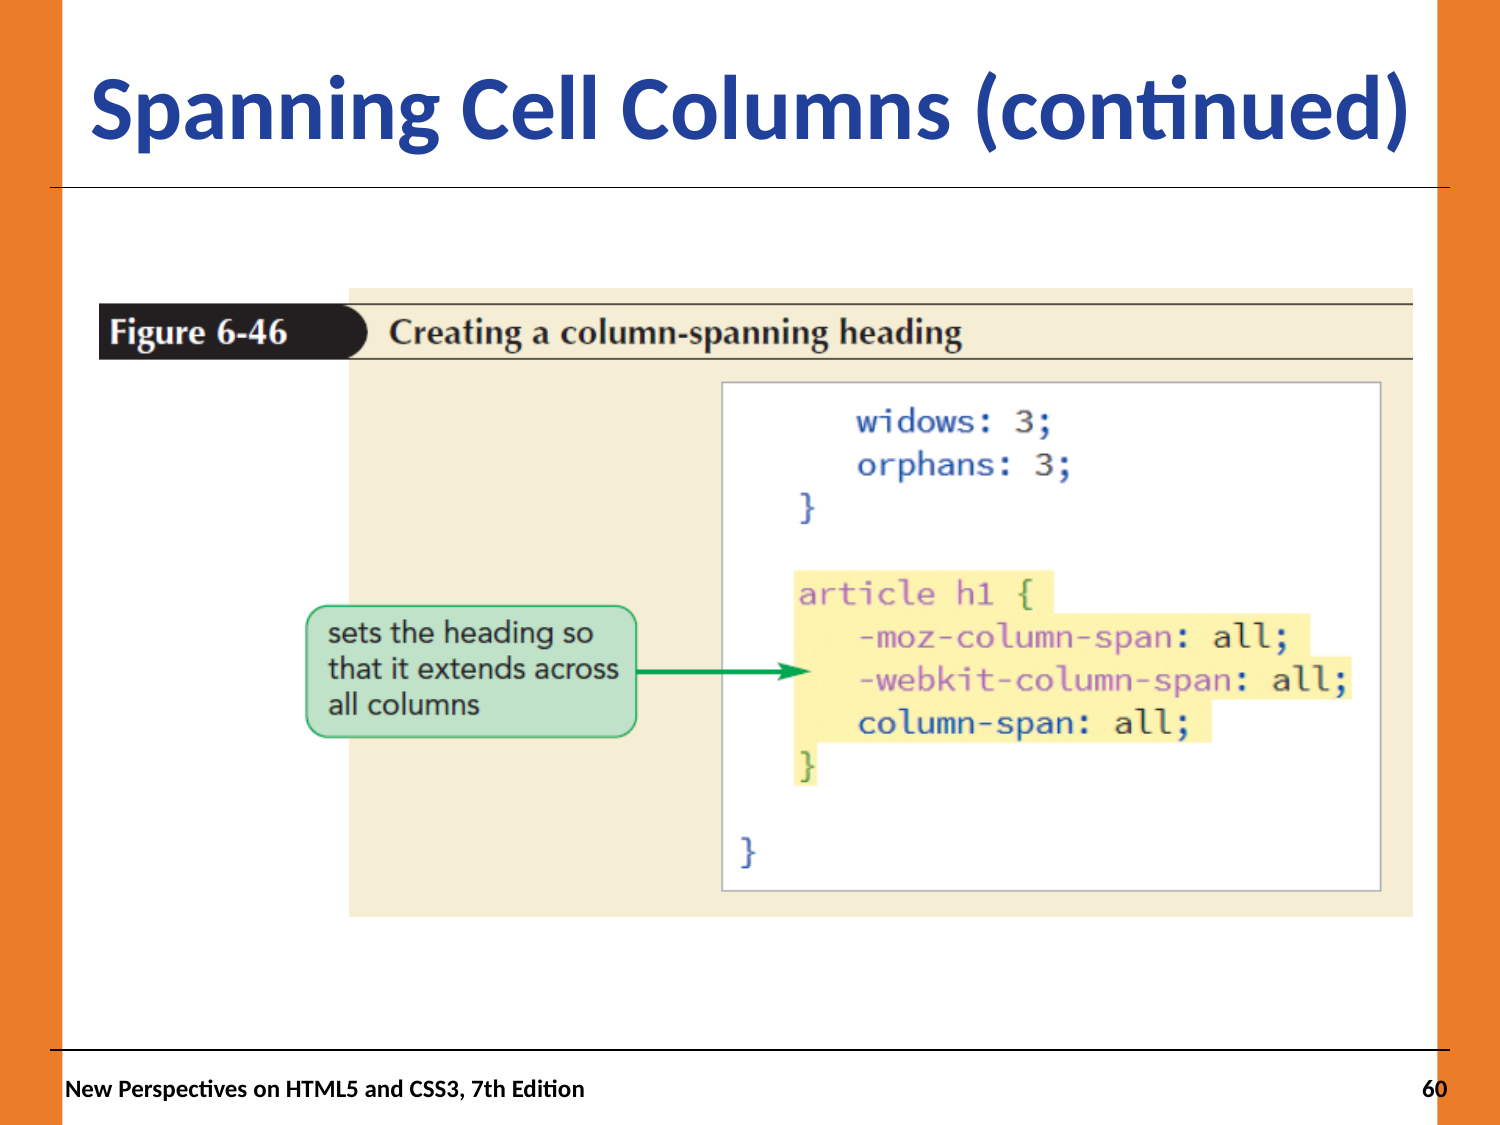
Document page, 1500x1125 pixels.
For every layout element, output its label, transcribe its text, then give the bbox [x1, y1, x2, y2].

footer New Perspectives on HTML5 and CSS3, 7th Edition [50, 1050, 1374, 1125]
slide_number 60 [1374, 1050, 1463, 1125]
title Spanning Cell Columns (continued) [74, 24, 1438, 181]
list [99, 288, 1413, 917]
